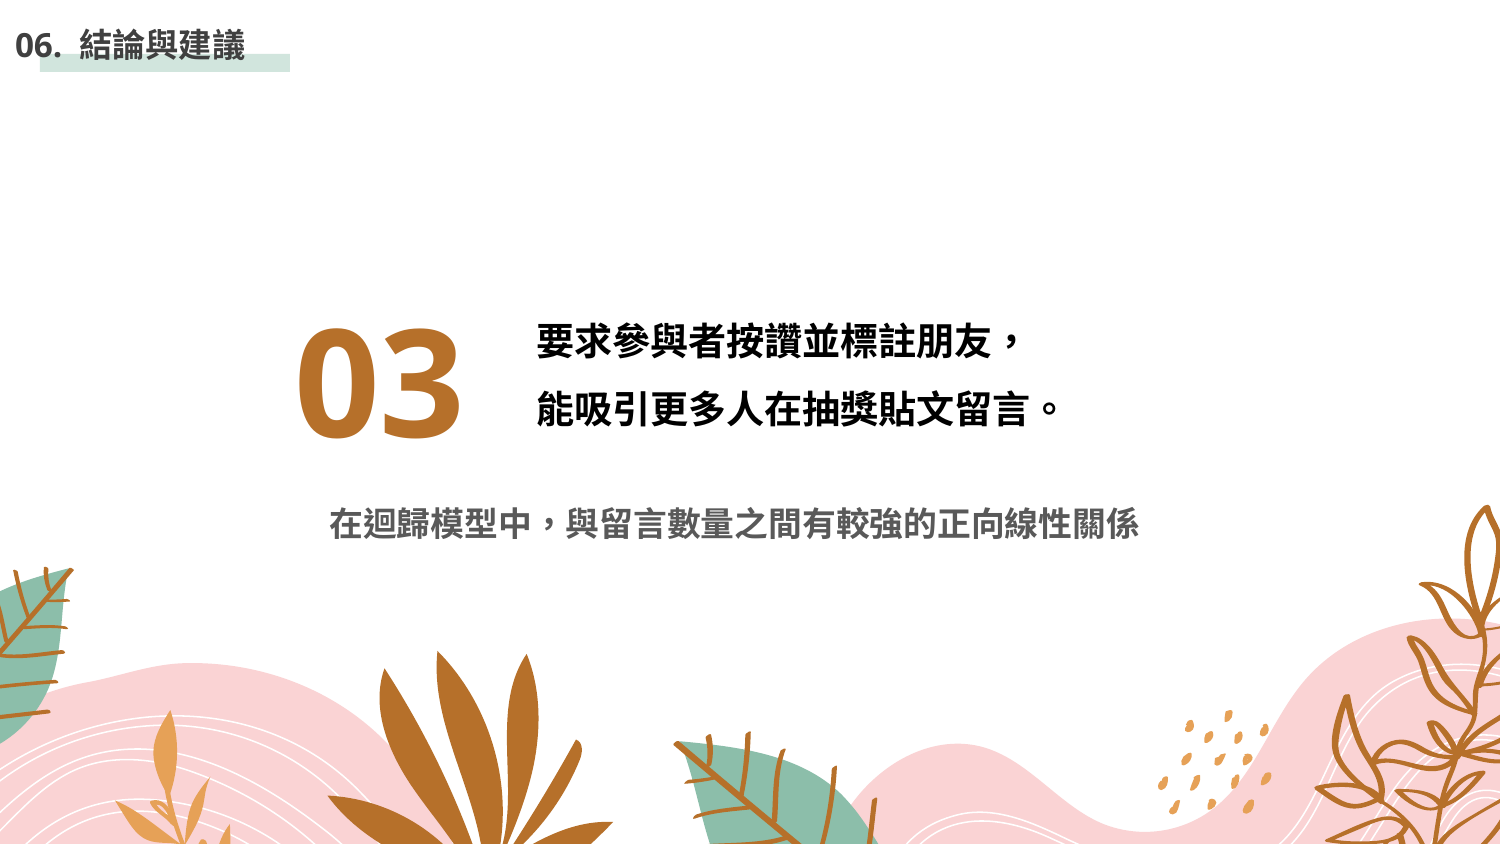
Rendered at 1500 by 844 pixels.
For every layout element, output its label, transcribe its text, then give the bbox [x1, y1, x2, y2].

title 03 [254, 272, 506, 540]
text_box 06. 結論與建議 [0, 0, 290, 88]
text_box 在迴歸模型中，與留言數量之間有較強的正向線性關係 [314, 490, 1186, 559]
subtitle 要求參與者按讚並標註朋友， 能吸引更多人在抽獎貼文留言。 [521, 305, 1246, 463]
